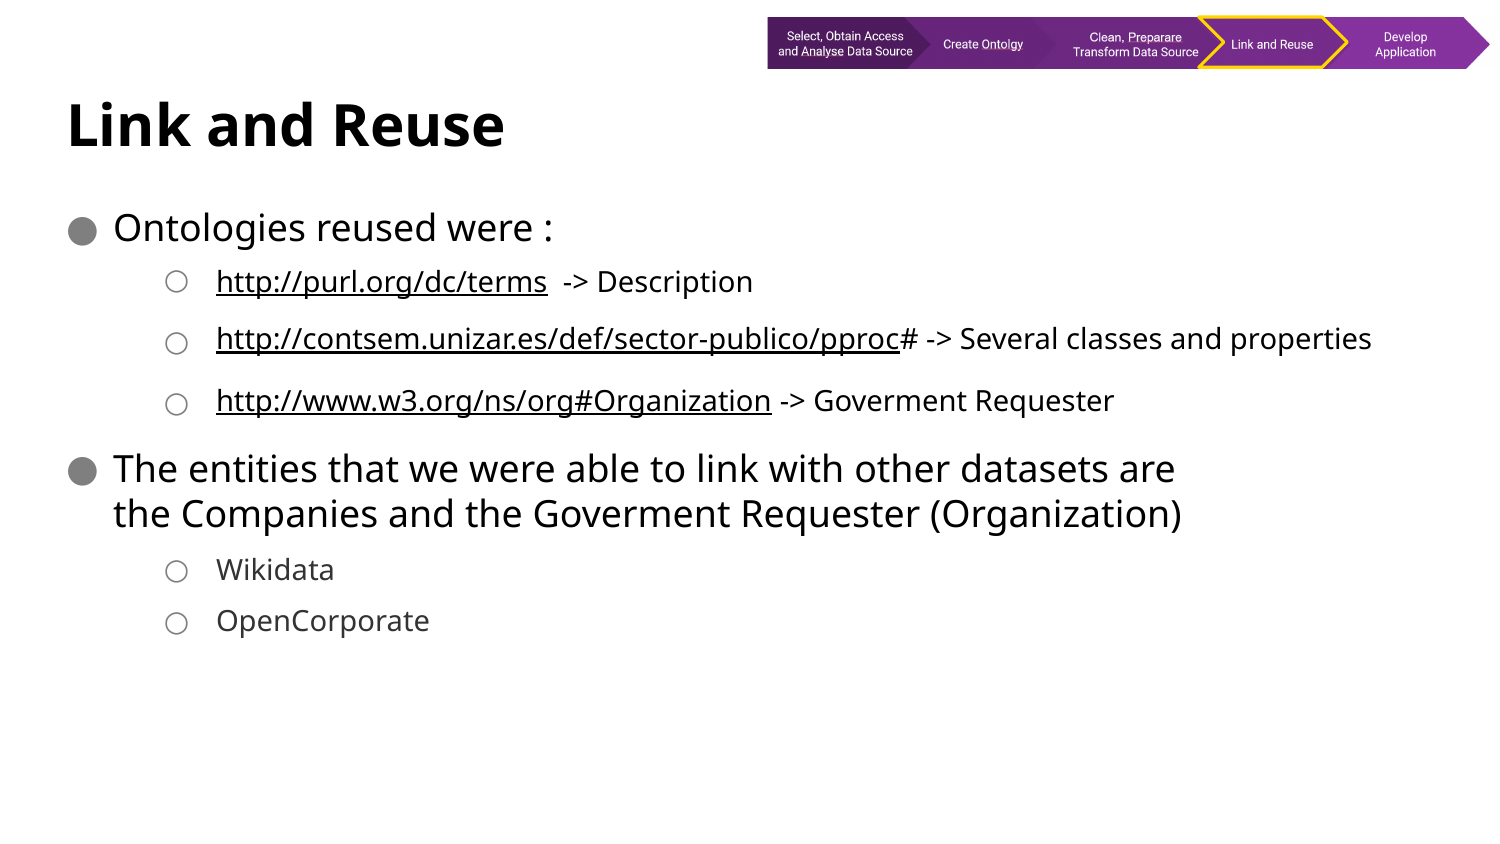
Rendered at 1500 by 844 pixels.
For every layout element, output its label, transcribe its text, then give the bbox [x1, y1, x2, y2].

title Link and Reuse [51, 72, 1449, 176]
picture [767, 17, 1497, 69]
list Ontologies reused were : http://purl.org/dc/terms -> Description http://contsem.unizar.es/def/sector-publico/pproc# -> Several classes and properties http://www.w3.org/ns/org#Organization -> Goverment Requester The entities that we were able to link with other datasets are the Companies and the Goverment Requester (Organization) Wikidata OpenCorporate [51, 189, 1449, 750]
